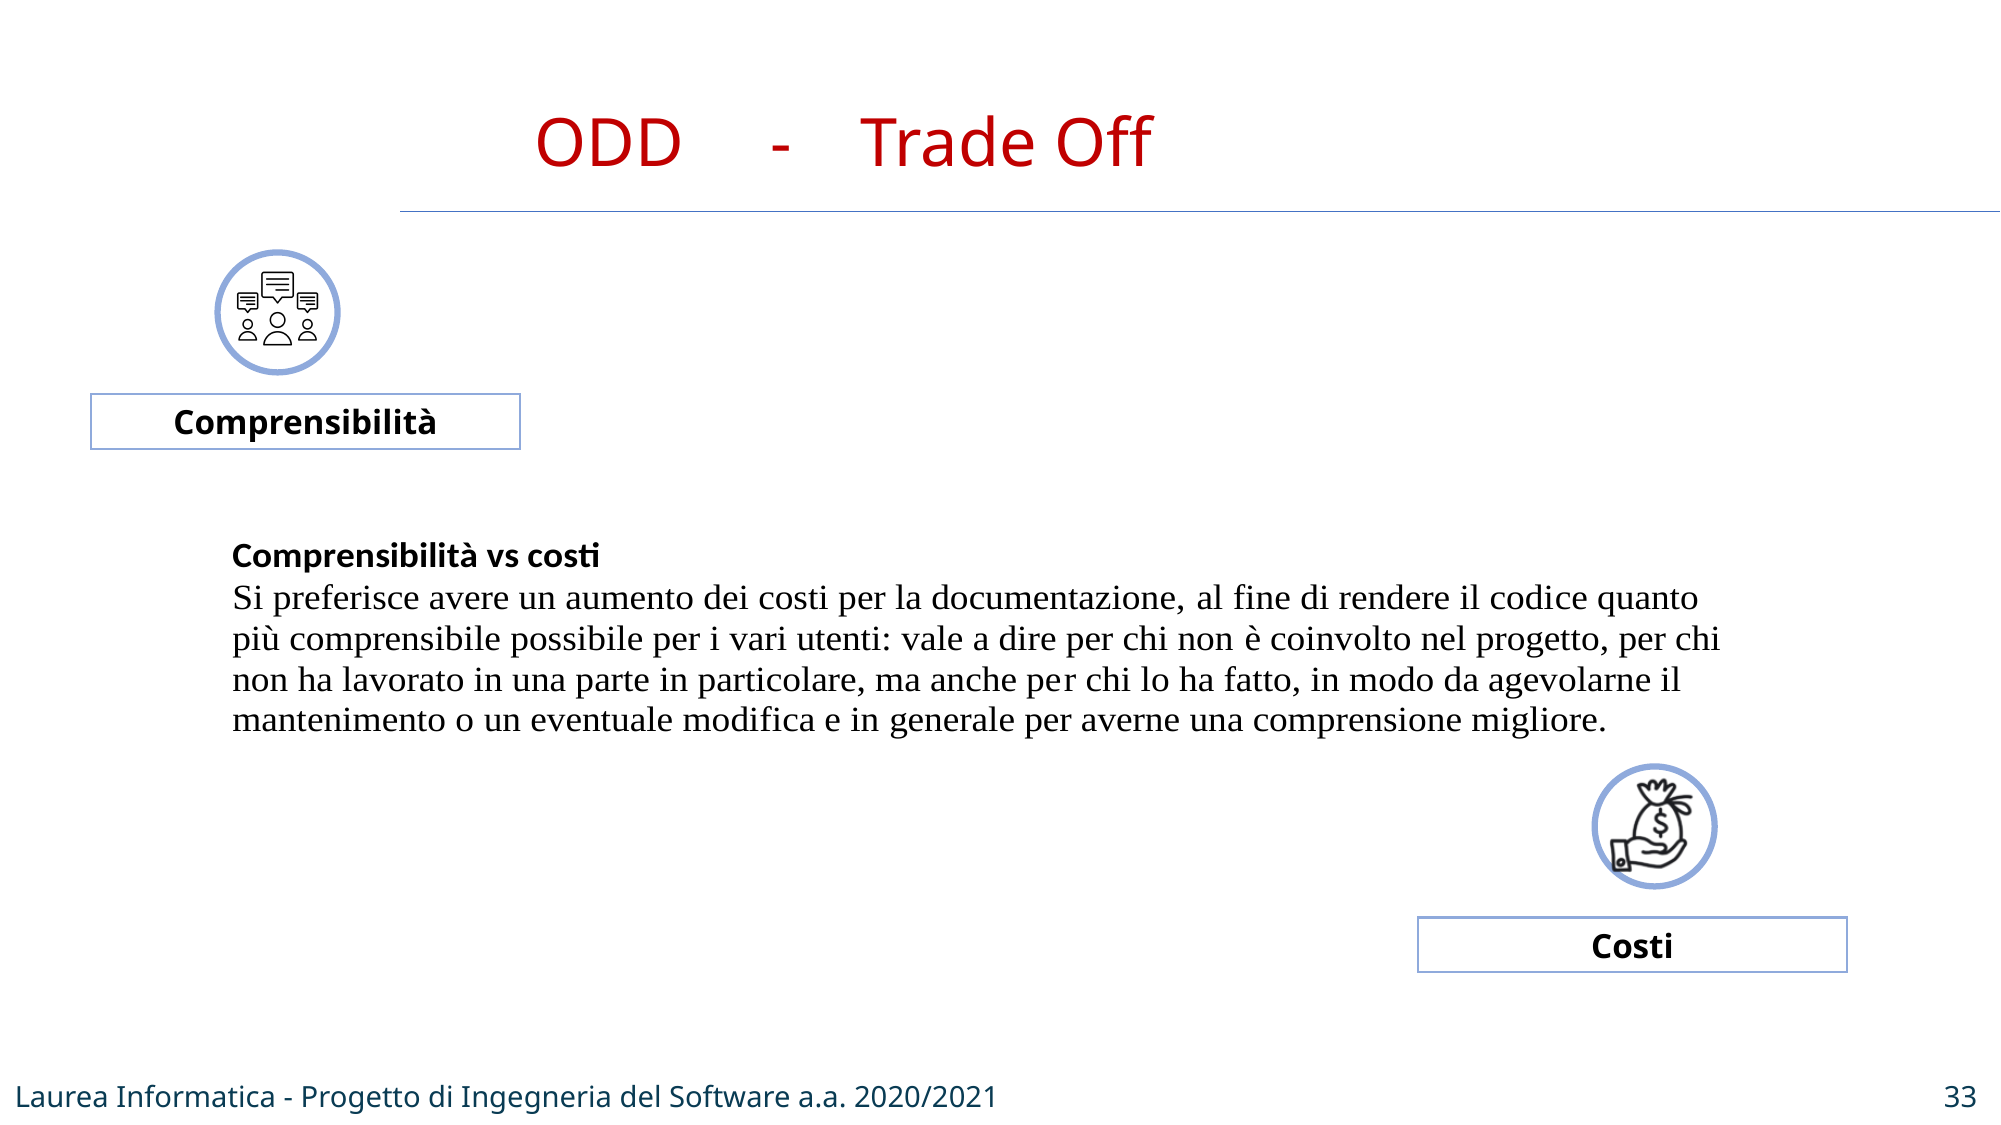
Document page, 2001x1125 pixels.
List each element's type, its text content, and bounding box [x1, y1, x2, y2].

text_box [323, 271, 339, 354]
text_box [233, 355, 322, 374]
text_box Comprensibilità [90, 393, 521, 450]
text_box [241, 251, 314, 263]
picture [232, 533, 1734, 898]
text_box ODD - Trade Off [519, 92, 1522, 187]
text_box 33 [1929, 1071, 2000, 1125]
text_box Laurea Informatica - Progetto di Ingegneria del Software a.a. 2020/2021 [0, 1071, 1069, 1121]
picture [232, 263, 323, 355]
text_box [216, 271, 232, 353]
text_box Costi [1417, 916, 1848, 973]
